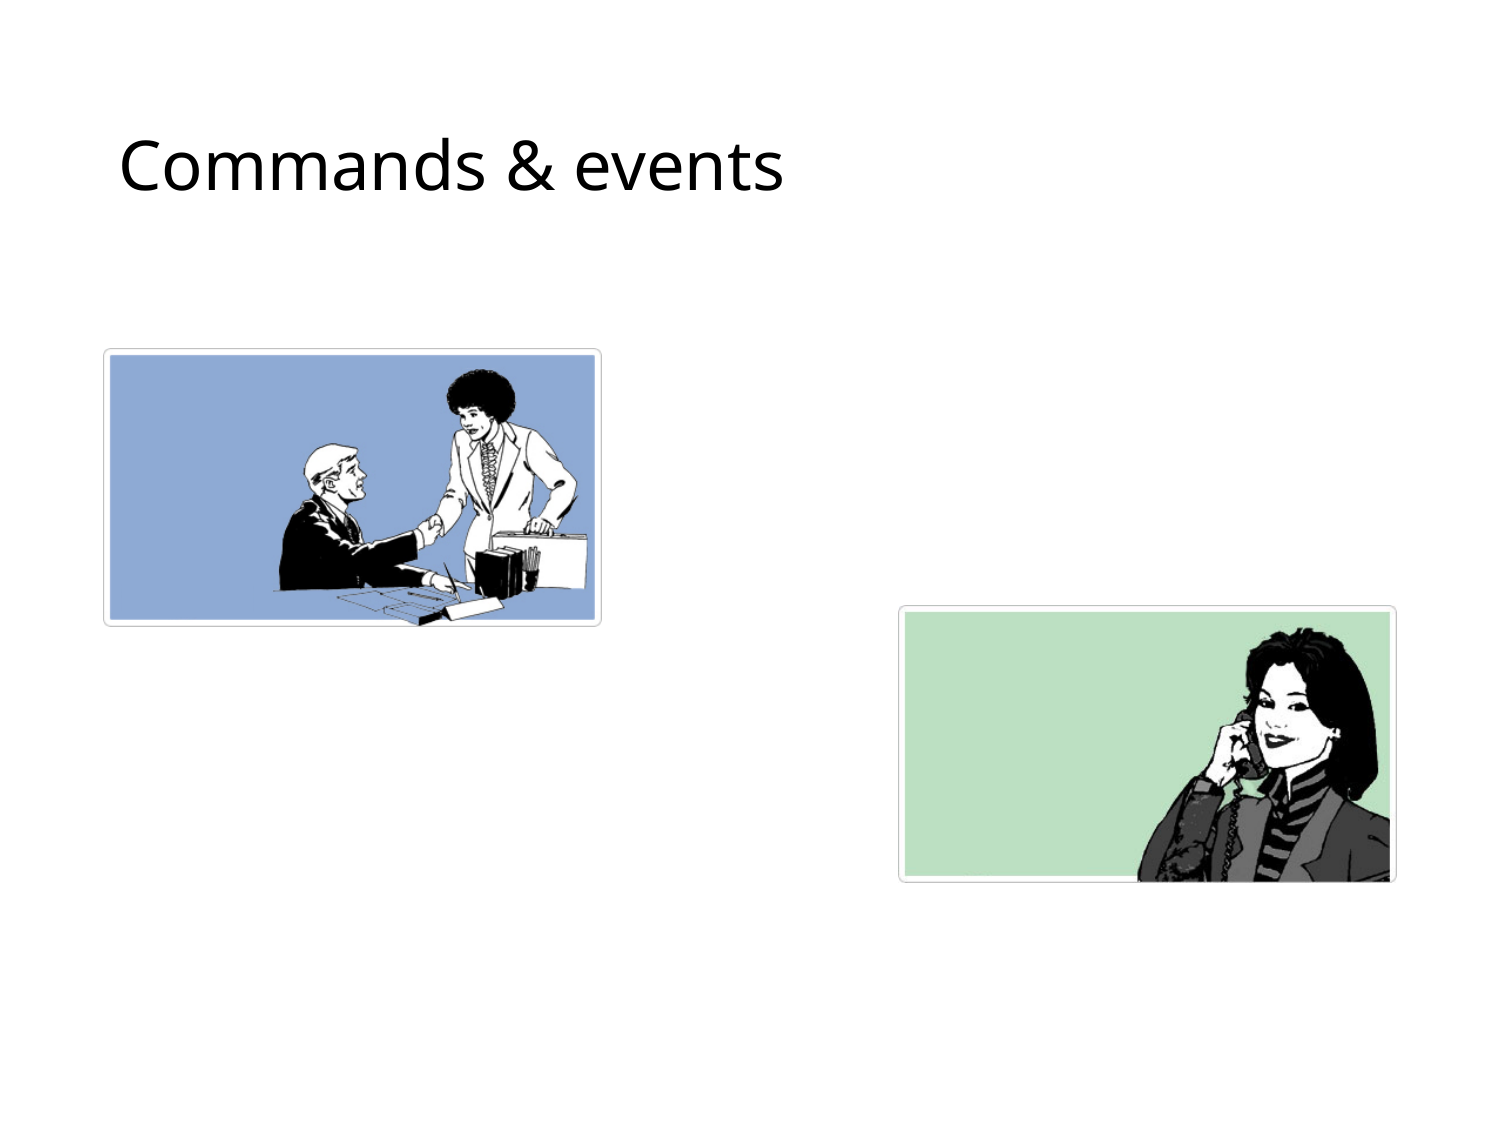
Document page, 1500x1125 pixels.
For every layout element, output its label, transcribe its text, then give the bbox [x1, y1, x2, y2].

picture [103, 348, 602, 627]
picture [898, 605, 1397, 883]
title Commands & events [103, 59, 1397, 278]
